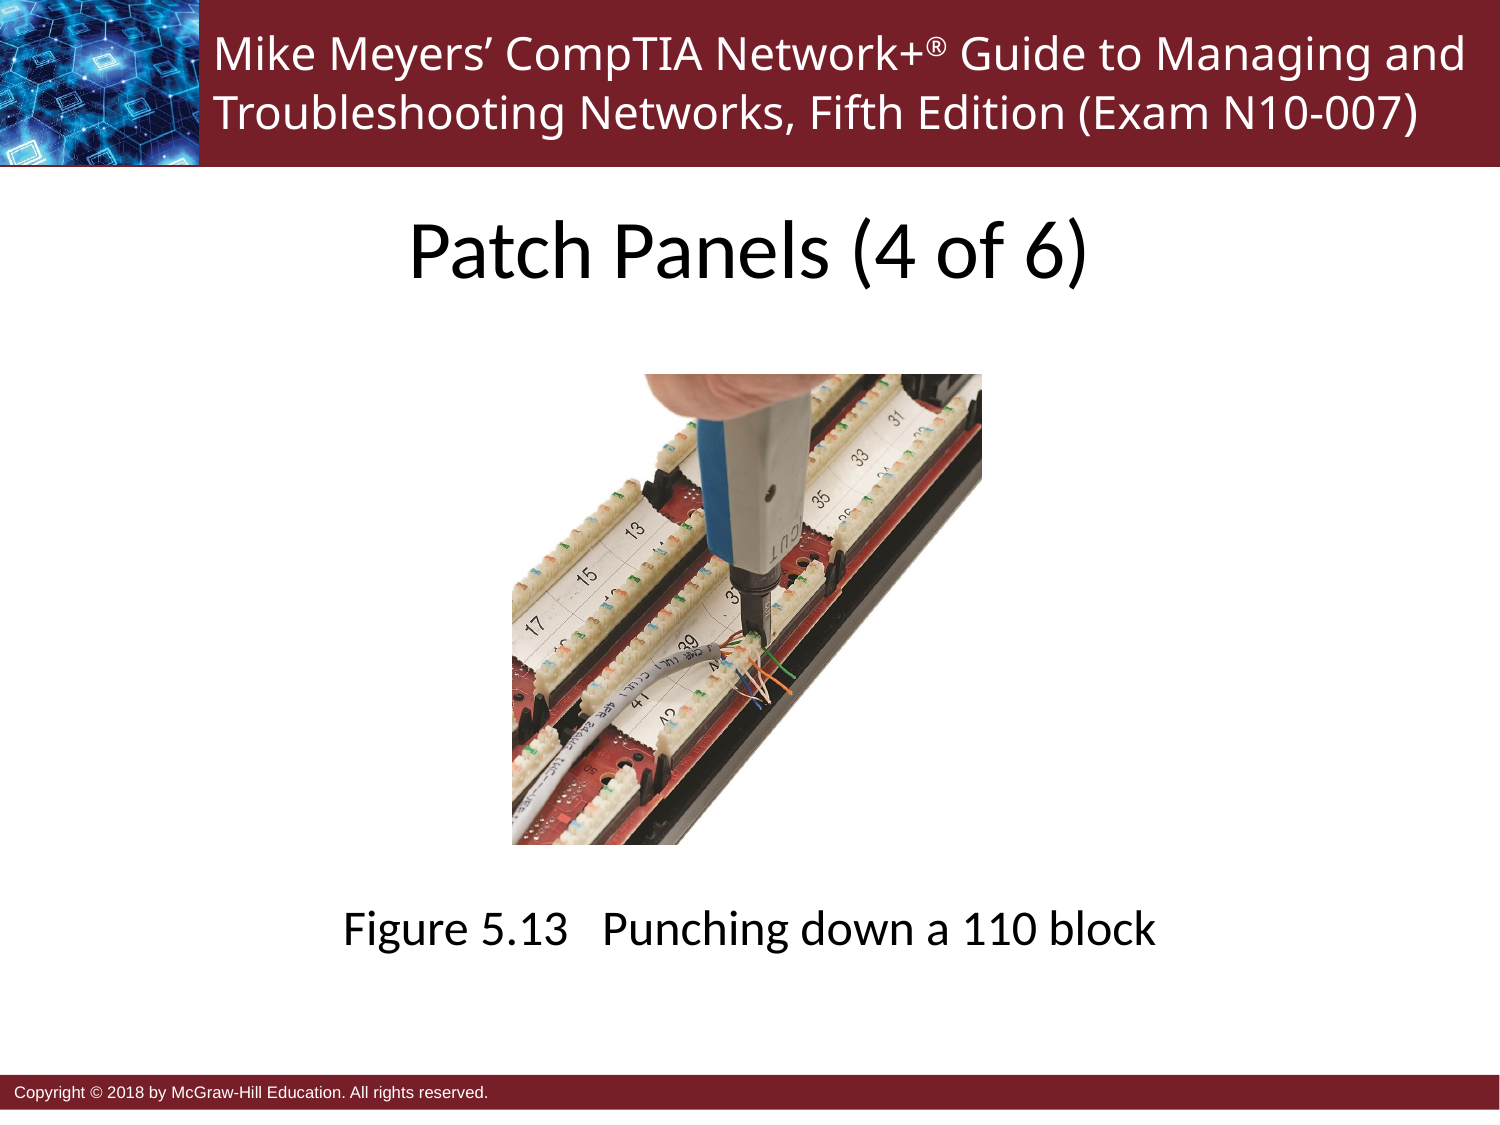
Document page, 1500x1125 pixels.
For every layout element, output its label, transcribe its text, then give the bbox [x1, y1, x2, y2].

picture [512, 374, 982, 845]
list Figure 5.13 Punching down a 110 block [249, 887, 1250, 988]
title Patch Panels (4 of 6) [75, 187, 1425, 338]
picture [0, 0, 199, 165]
